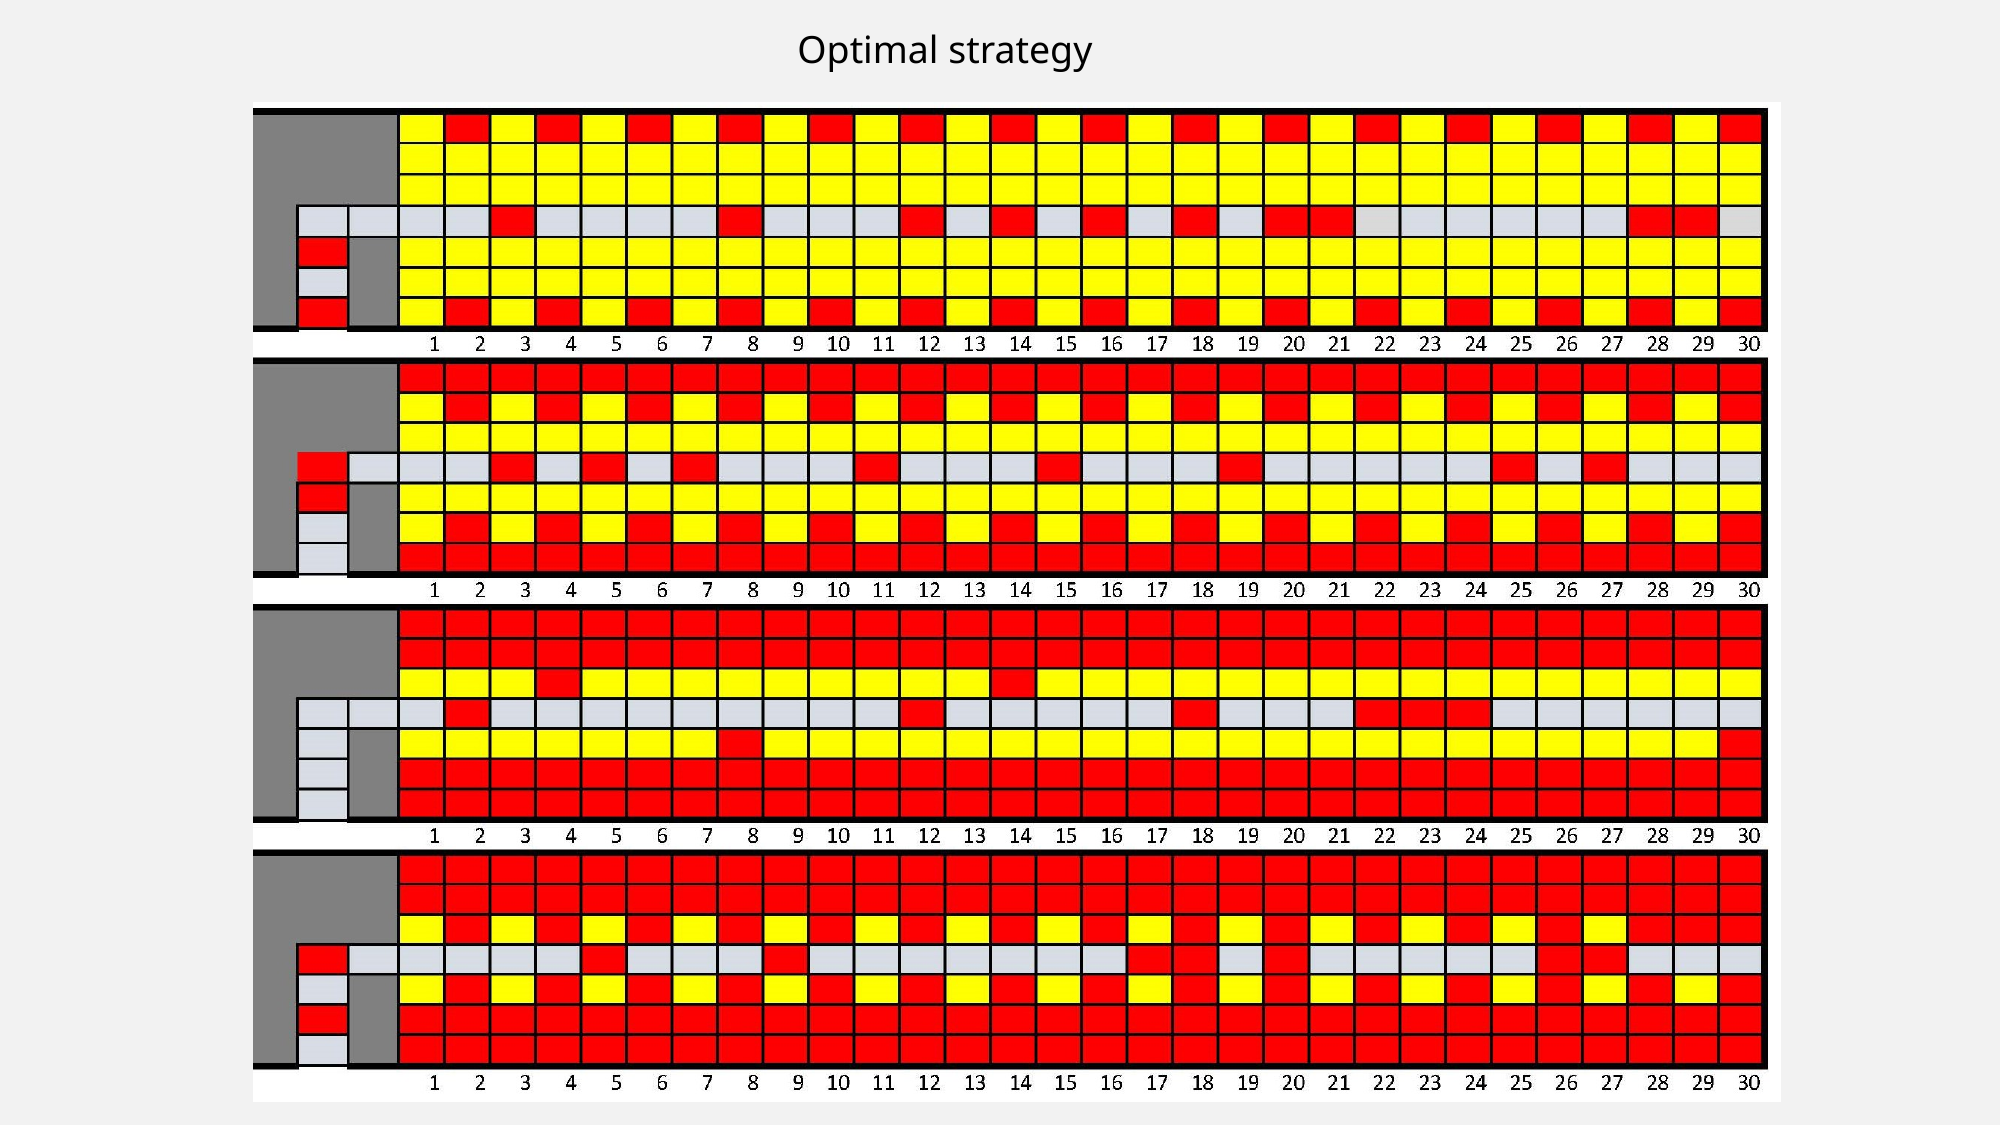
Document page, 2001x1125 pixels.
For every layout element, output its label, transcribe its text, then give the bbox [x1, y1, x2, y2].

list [253, 102, 1781, 1102]
text_box Optimal strategy [782, 18, 1247, 79]
